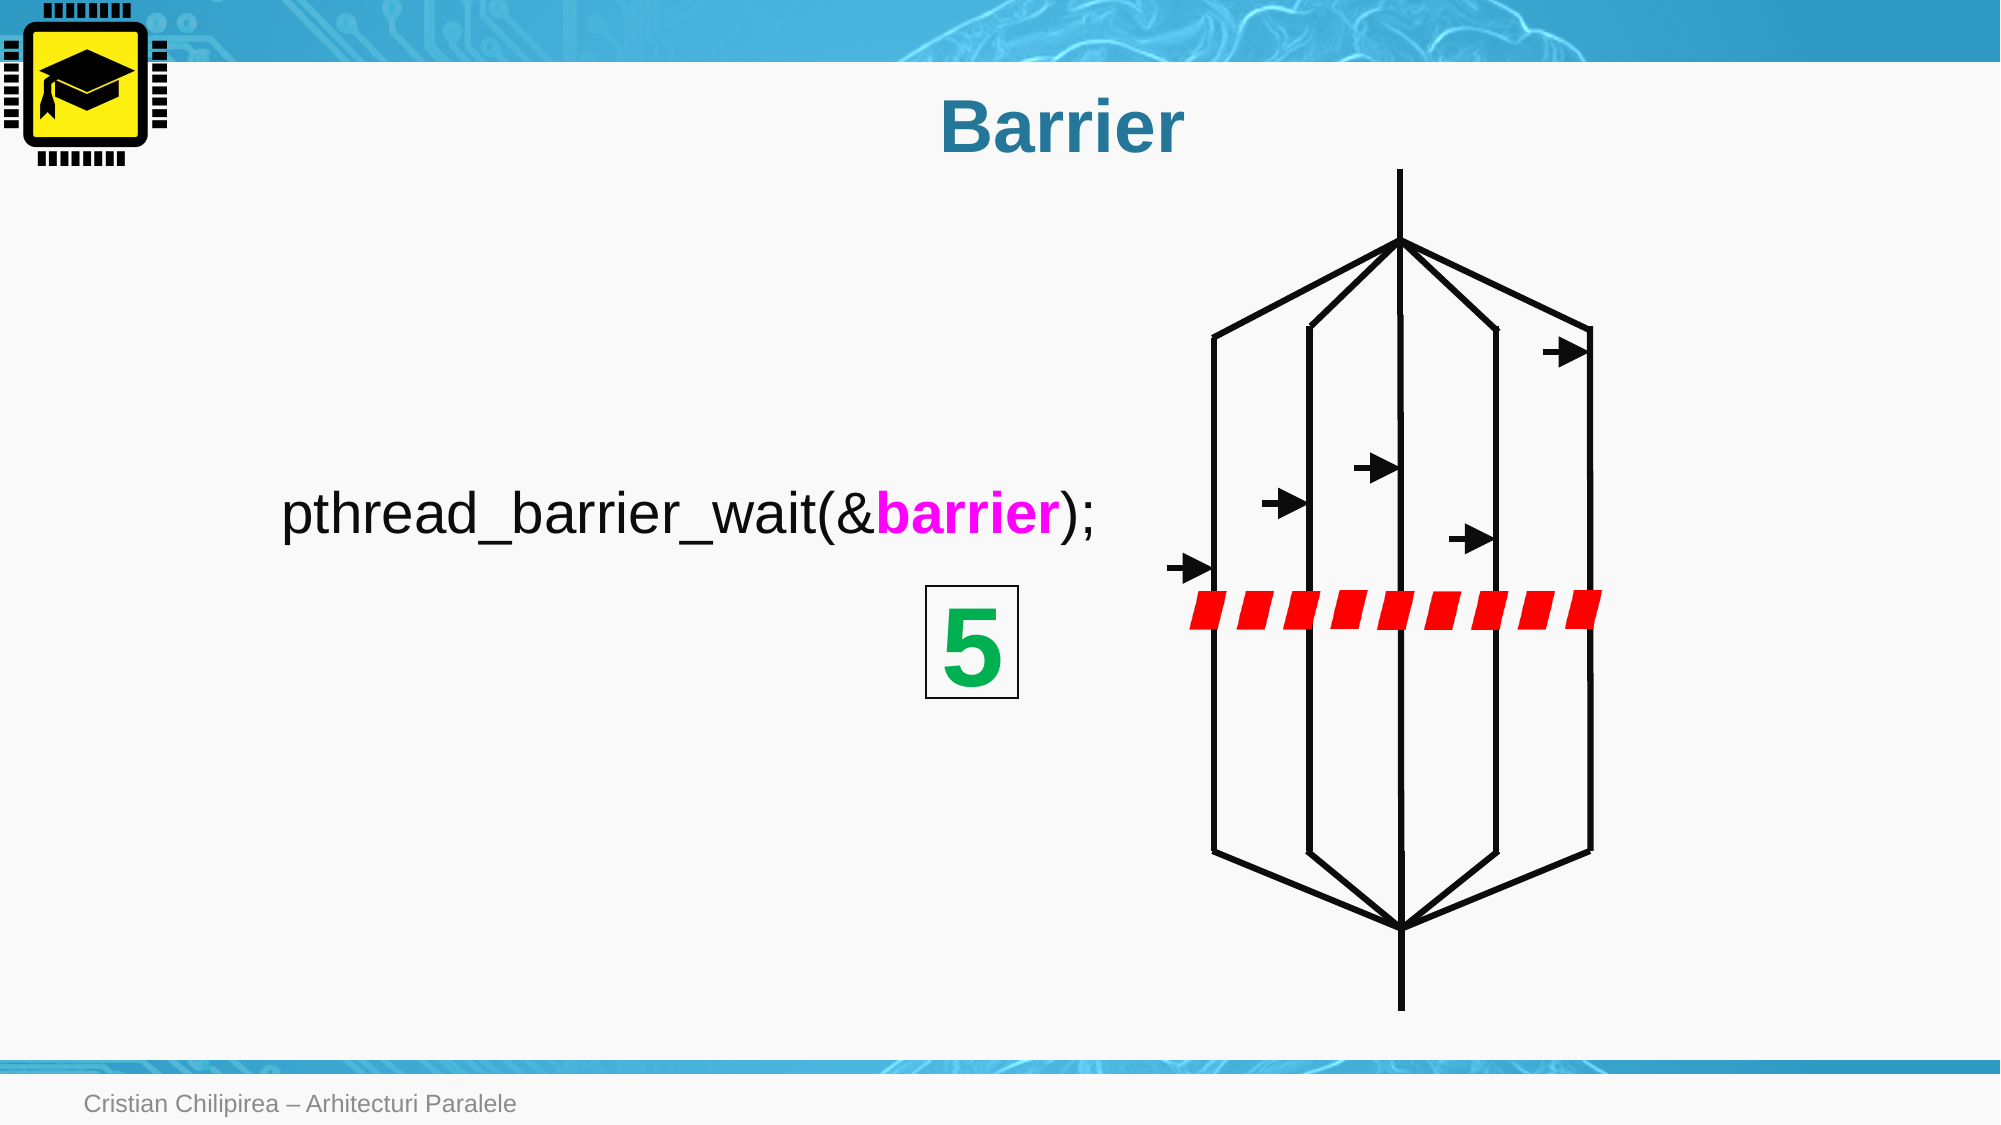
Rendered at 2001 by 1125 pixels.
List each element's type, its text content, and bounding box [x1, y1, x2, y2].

picture [0, 0, 2000, 166]
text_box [1401, 239, 1590, 331]
picture [1188, 590, 1602, 630]
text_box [1402, 850, 1499, 929]
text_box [1212, 850, 1307, 929]
text_box 5 [925, 585, 1019, 699]
footer Cristian Chilipirea – Arhitecturi Paralele [68, 1083, 1542, 1125]
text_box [1307, 850, 1402, 929]
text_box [1212, 239, 1400, 339]
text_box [1499, 850, 1590, 929]
title Barrier [170, 76, 1955, 180]
text_box pthread_barrier_wait(&barrier); [266, 468, 1112, 553]
picture [0, 1060, 2000, 1074]
